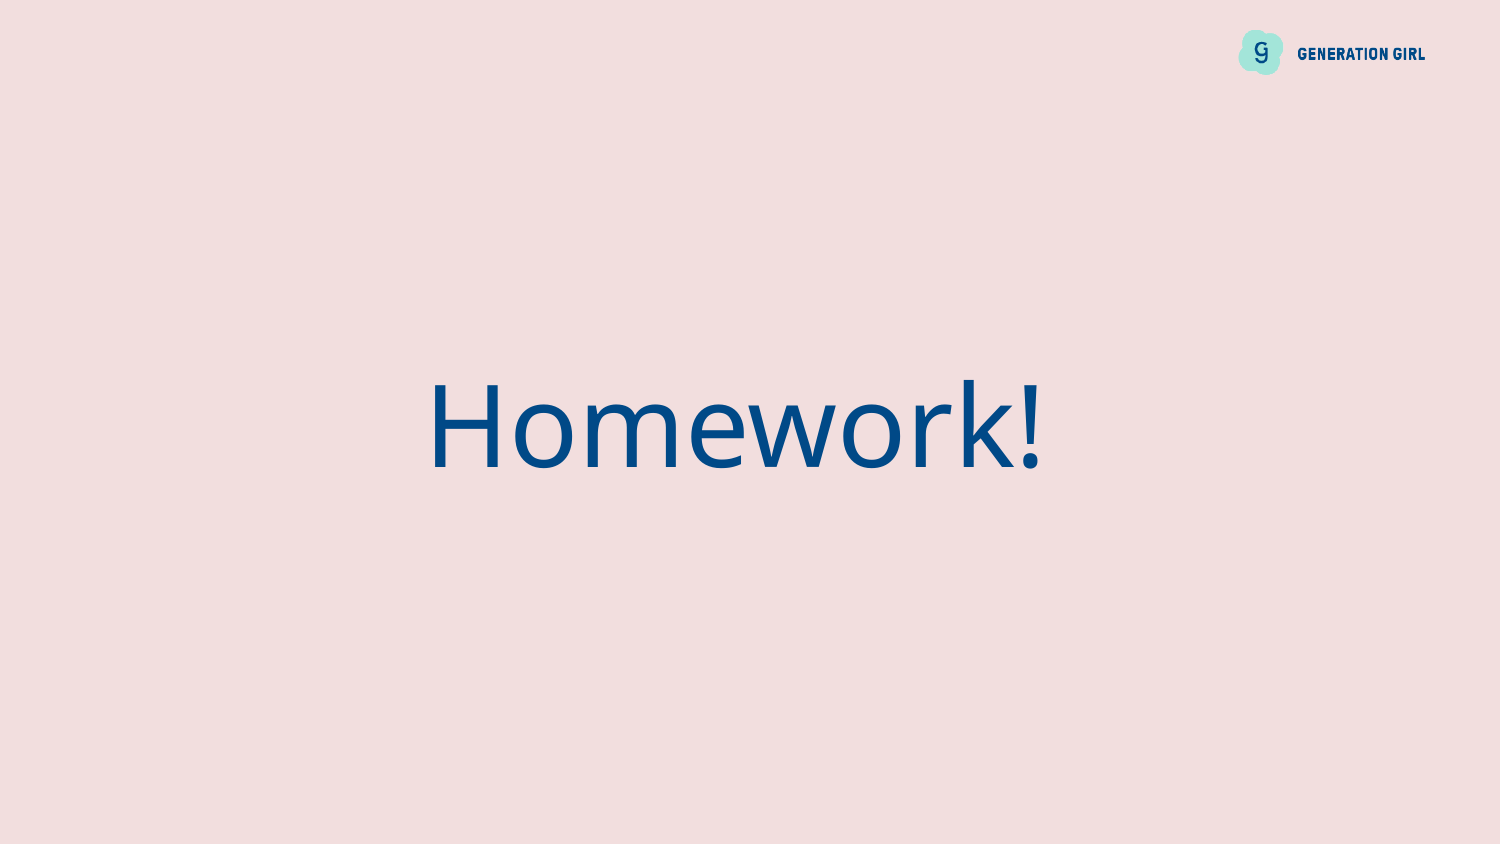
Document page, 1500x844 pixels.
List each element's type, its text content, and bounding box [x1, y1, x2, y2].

picture [1237, 29, 1426, 76]
text_box Homework! 👩‍💻 [243, 313, 1257, 531]
